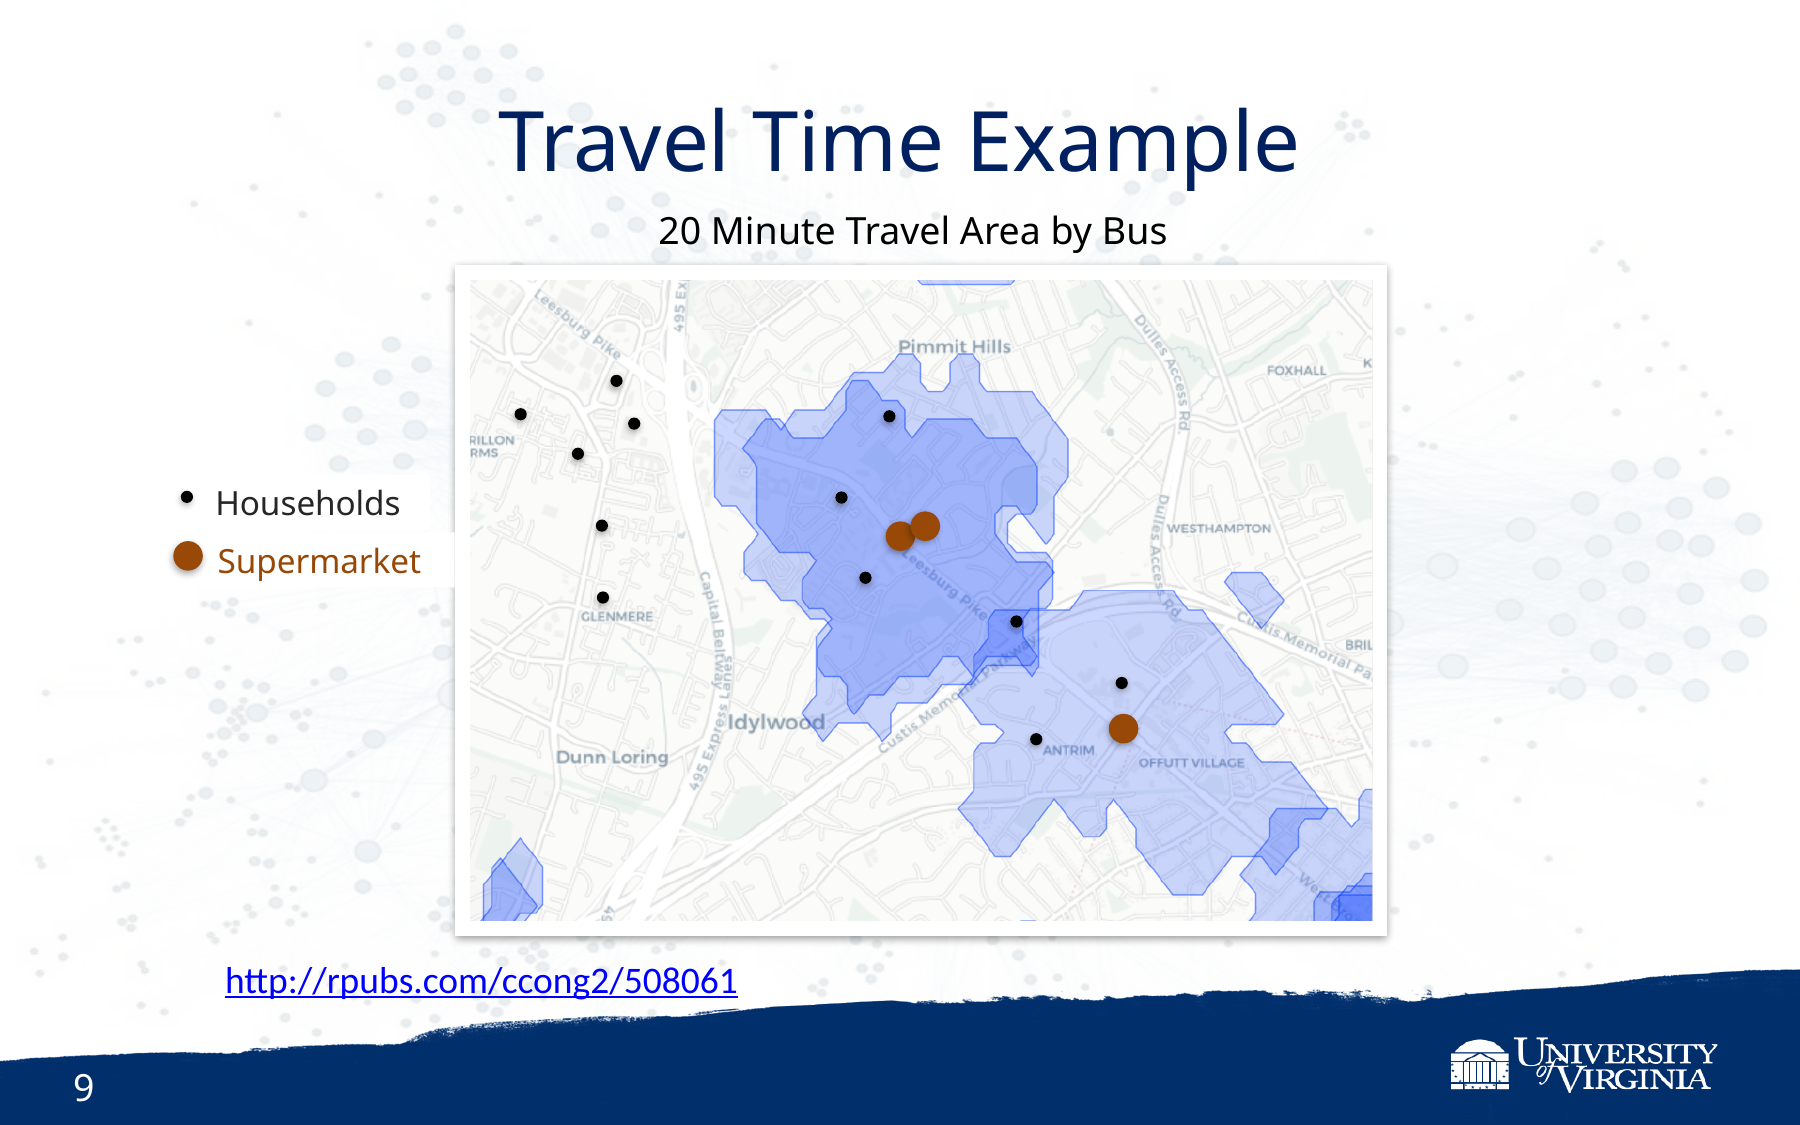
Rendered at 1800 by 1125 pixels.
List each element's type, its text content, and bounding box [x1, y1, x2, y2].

text_box Households [186, 475, 430, 530]
text_box [180, 490, 194, 503]
text_box Supermarket [202, 532, 455, 588]
list Travel Time Example [150, 80, 1650, 156]
text_box 20 Minute Travel Area by Bus [643, 199, 1205, 260]
text_box [172, 540, 204, 572]
picture [469, 279, 1373, 922]
picture [0, 852, 1800, 1125]
text_box http://rpubs.com/ccong2/508061 [210, 948, 1003, 1009]
slide_number 9 [58, 1059, 479, 1120]
